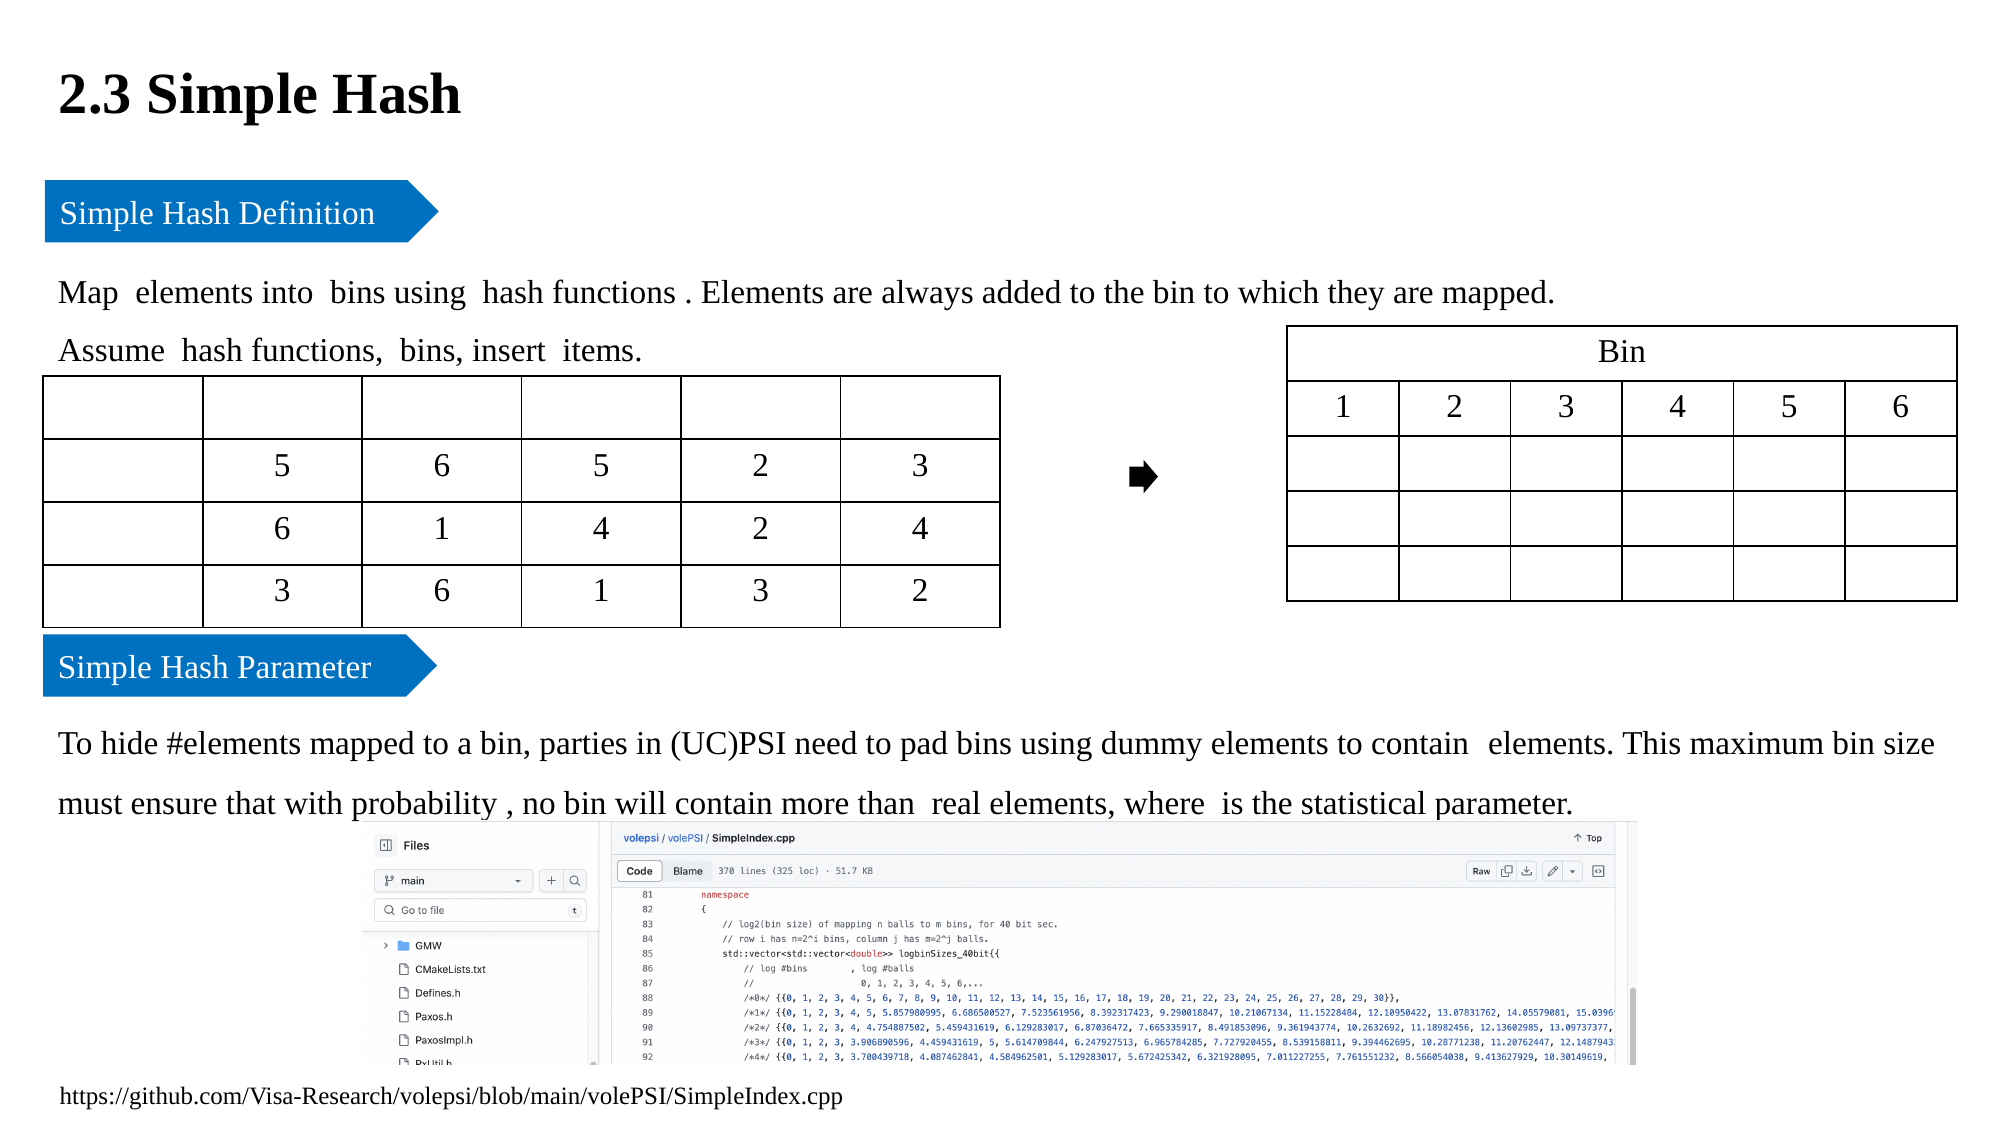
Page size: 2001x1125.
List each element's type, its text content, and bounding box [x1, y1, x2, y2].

text_box https://github.com/Visa-Research/volepsi/blob/main/volePSI/SimpleIndex.cpp [44, 1064, 1959, 1124]
text_box [1129, 459, 1158, 494]
text_box Simple Hash Definition [44, 179, 440, 244]
text_box 2.3 Simple Hash [0, 1, 1321, 180]
picture [362, 820, 1638, 1065]
text_box Simple Hash Parameter [42, 633, 438, 698]
